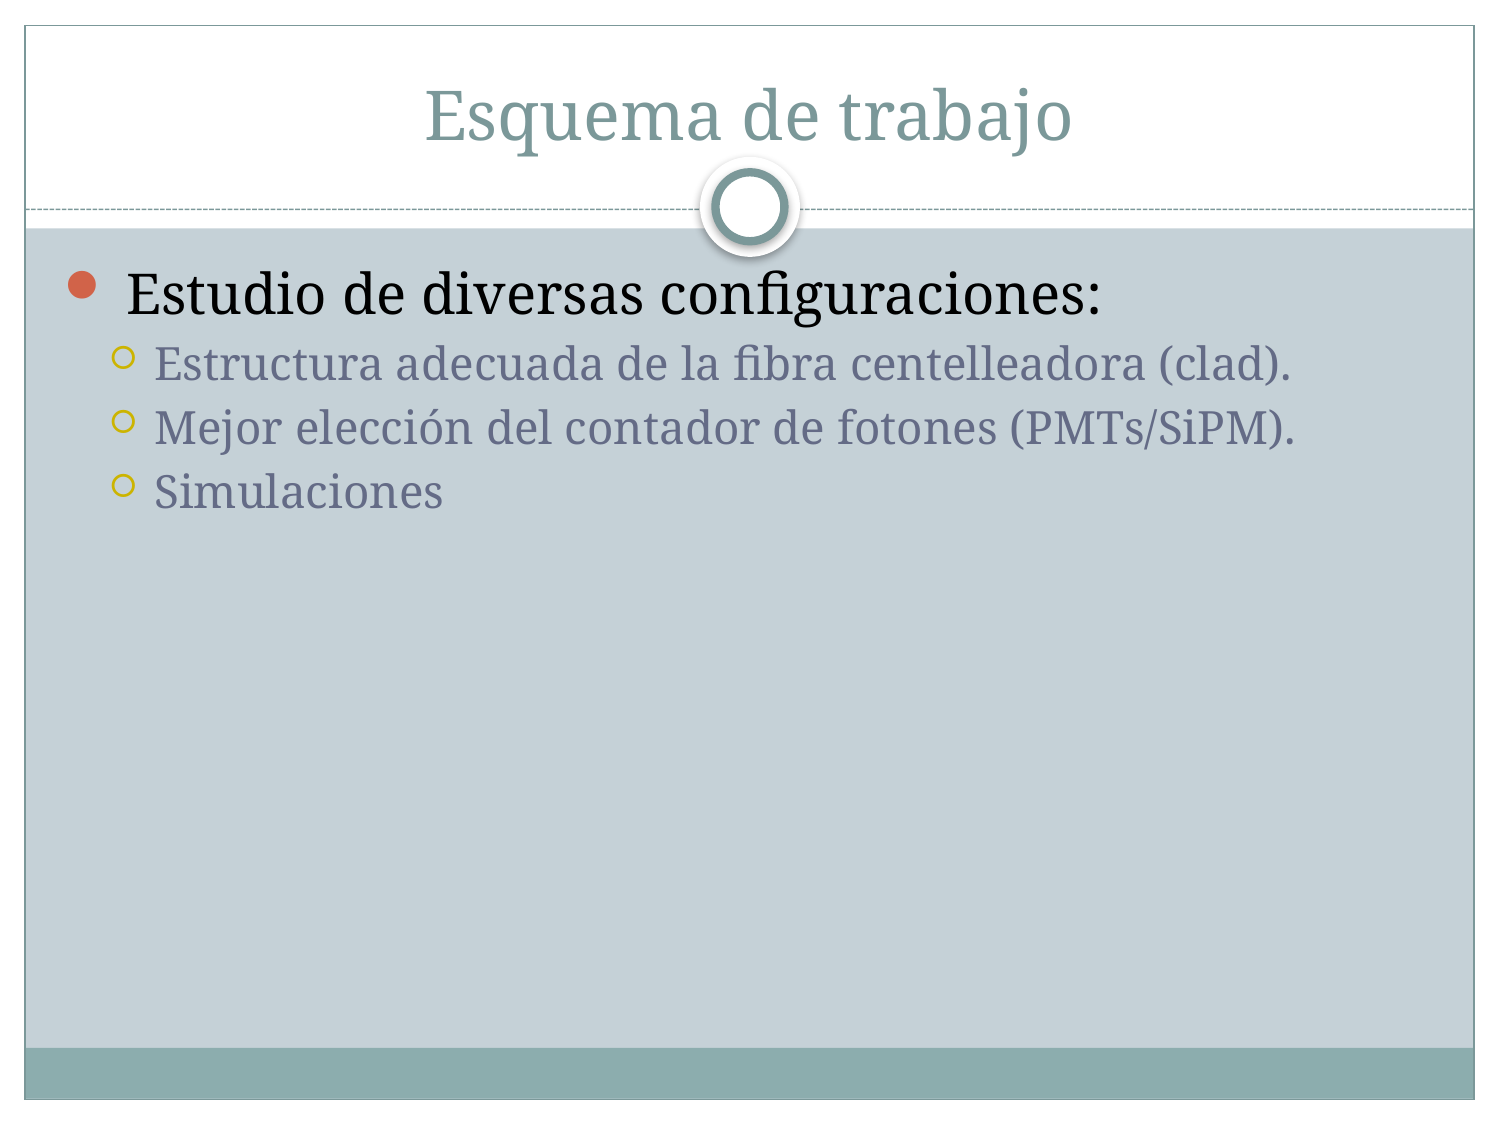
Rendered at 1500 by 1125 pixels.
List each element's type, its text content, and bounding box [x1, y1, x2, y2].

list Estudio de diversas configuraciones: Estructura adecuada de la fibra centelleadora (clad). Mejor elección del contador de fotones (PMTs/SiPM). Simulaciones [49, 250, 1445, 1047]
title Esquema de trabajo [49, 37, 1450, 162]
